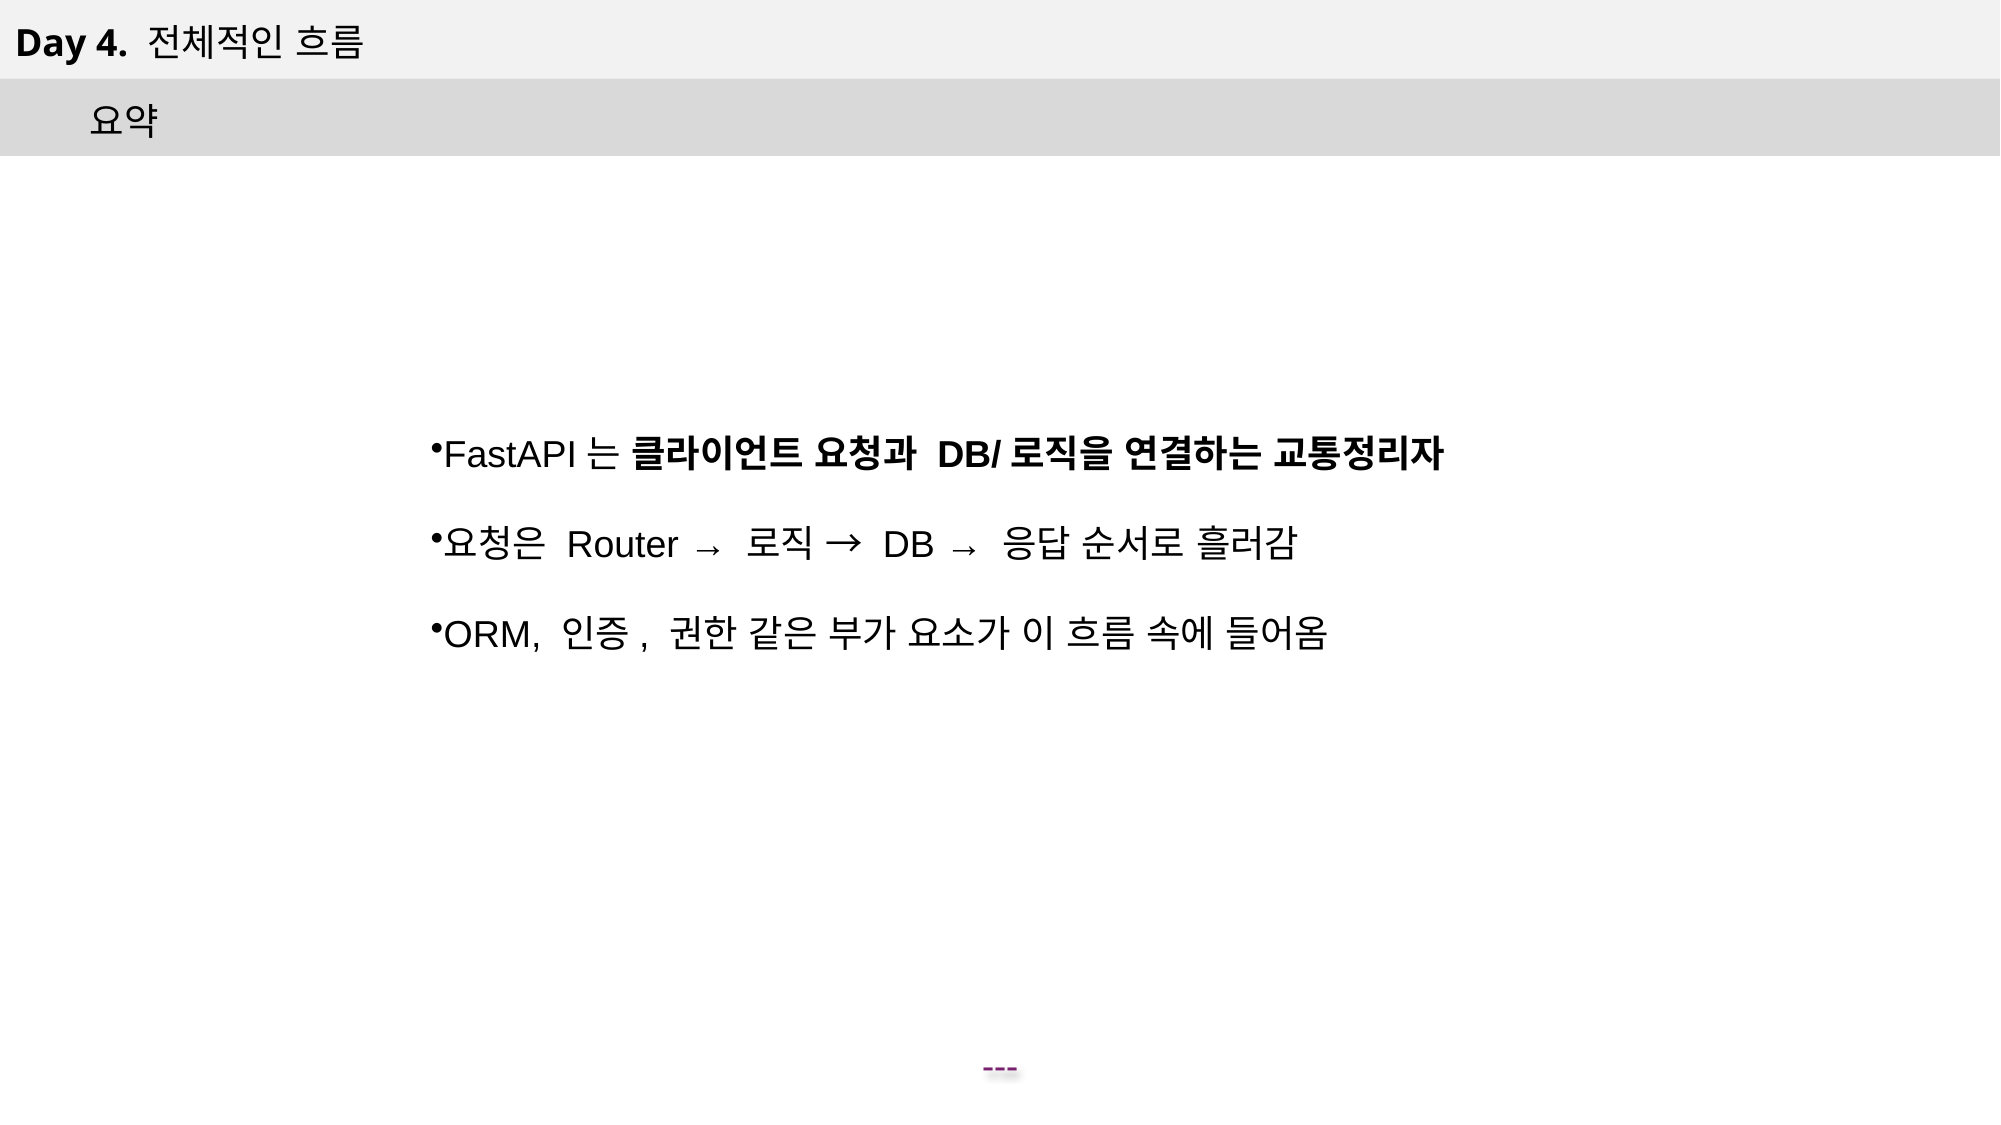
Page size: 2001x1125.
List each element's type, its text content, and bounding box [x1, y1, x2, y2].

text_box FastAPI는 클라이언트 요청과 DB/로직을 연결하는 교통정리자 요청은 Router → 로직 → DB → 응답 순서로 흘러감 ORM, 인증, 권한 같은 부가 요소가 이 흐름 속에 들어옴 [415, 377, 1585, 663]
text_box --- [0, 1034, 2000, 1095]
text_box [0, 0, 2000, 157]
